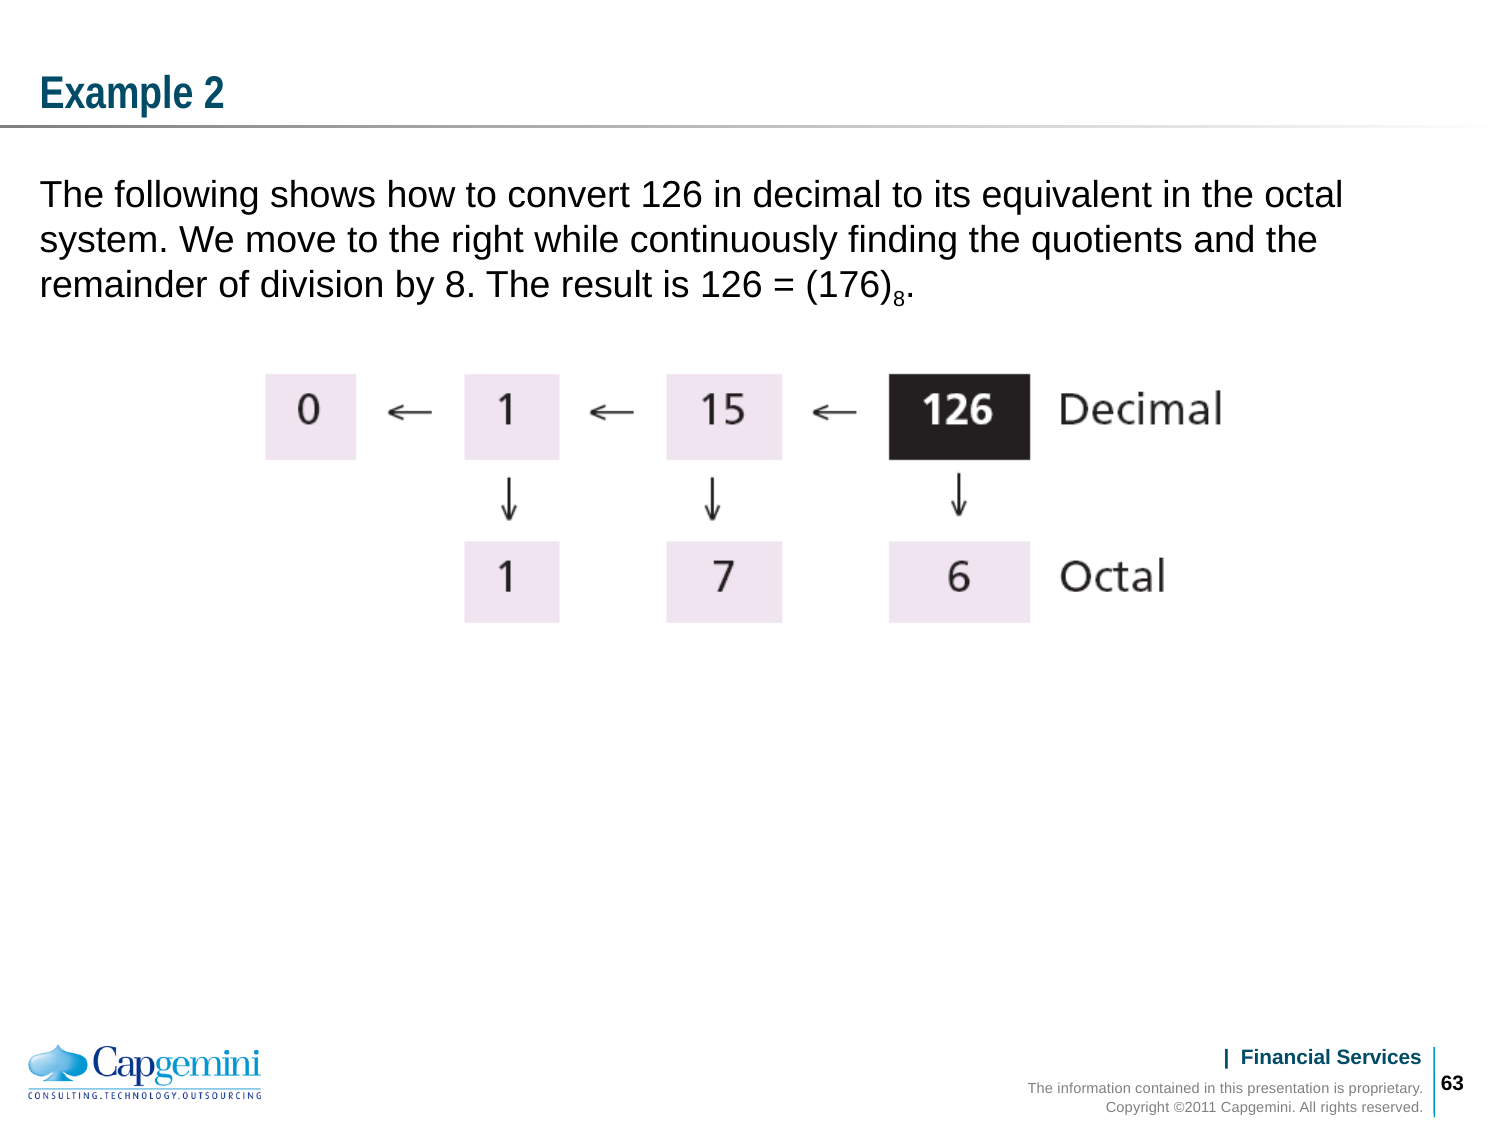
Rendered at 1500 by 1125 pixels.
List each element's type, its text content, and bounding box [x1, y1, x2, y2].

list The following shows how to convert 126 in decimal to its equivalent in the octal system. We move to the right while continuously finding the quotients and the remainder of division by 8. The result is 126 = (176)8. [39, 162, 1465, 988]
title Example 2 [39, 34, 1470, 126]
picture [242, 357, 1258, 667]
picture [26, 1043, 263, 1100]
